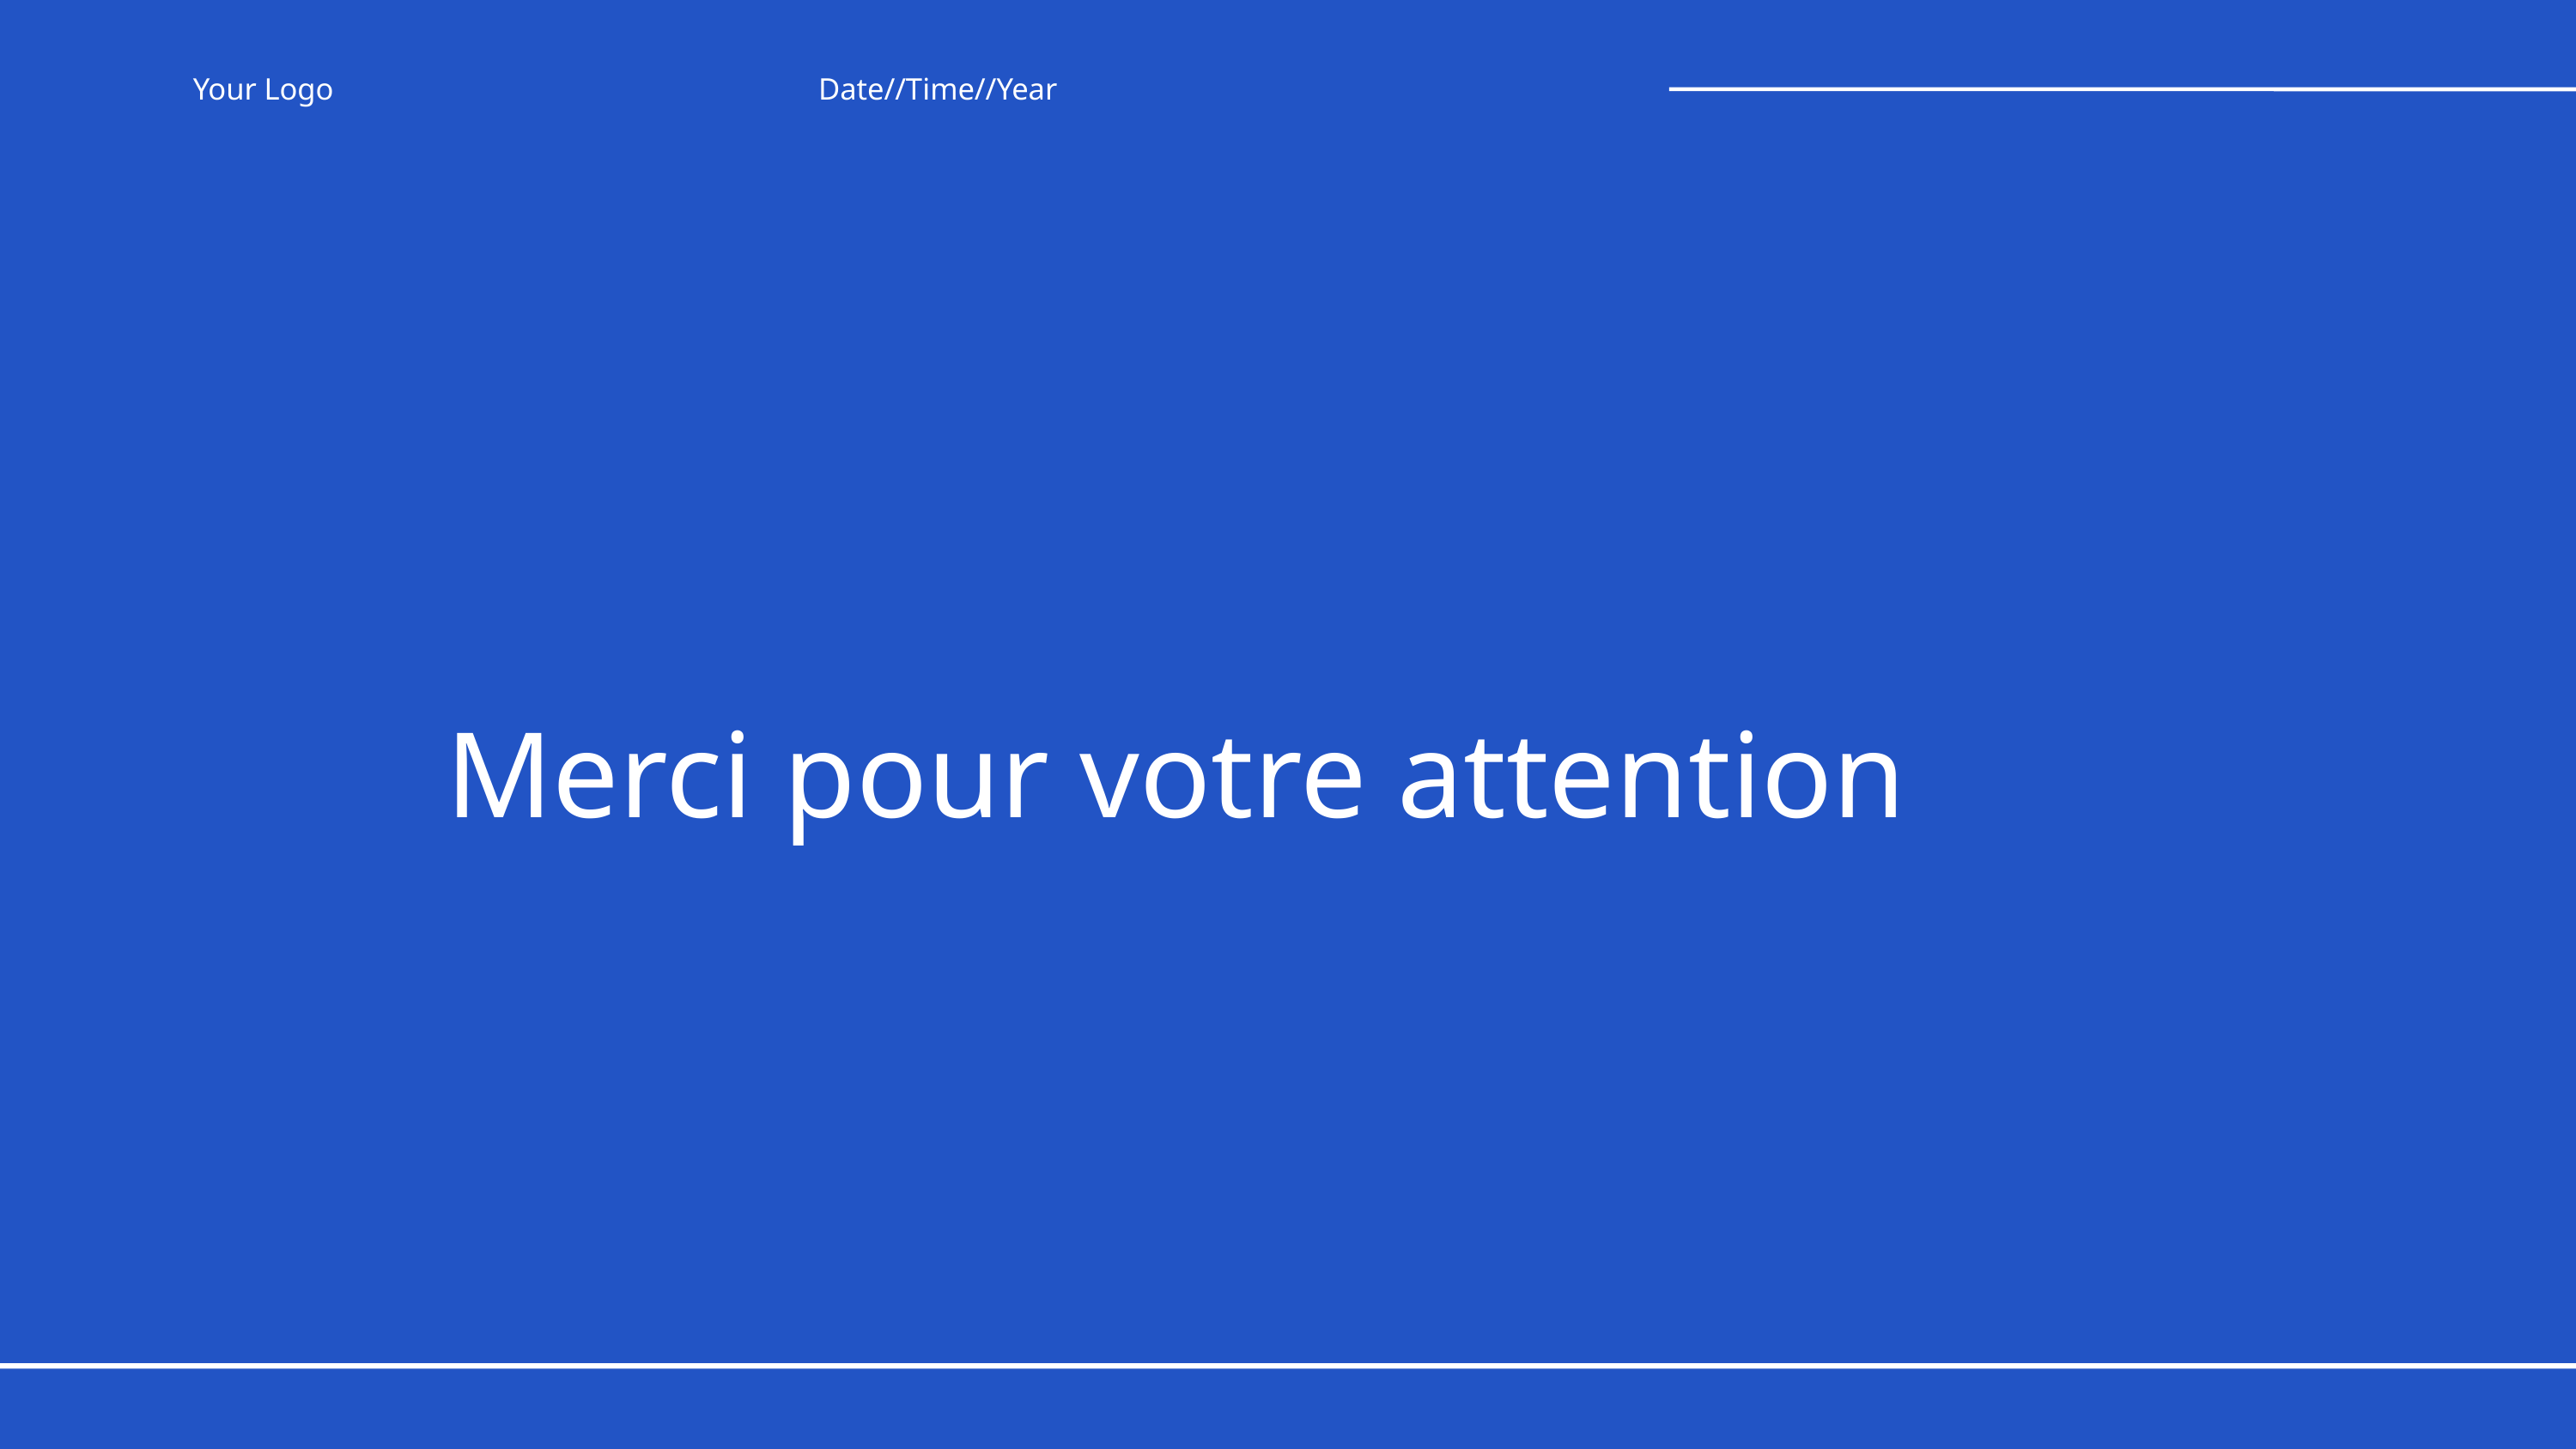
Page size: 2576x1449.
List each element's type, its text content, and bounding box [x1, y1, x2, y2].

text_box Date//Time//Year [818, 64, 1183, 106]
text_box Your Logo [192, 64, 434, 106]
text_box Merci pour votre attention [446, 477, 2576, 842]
